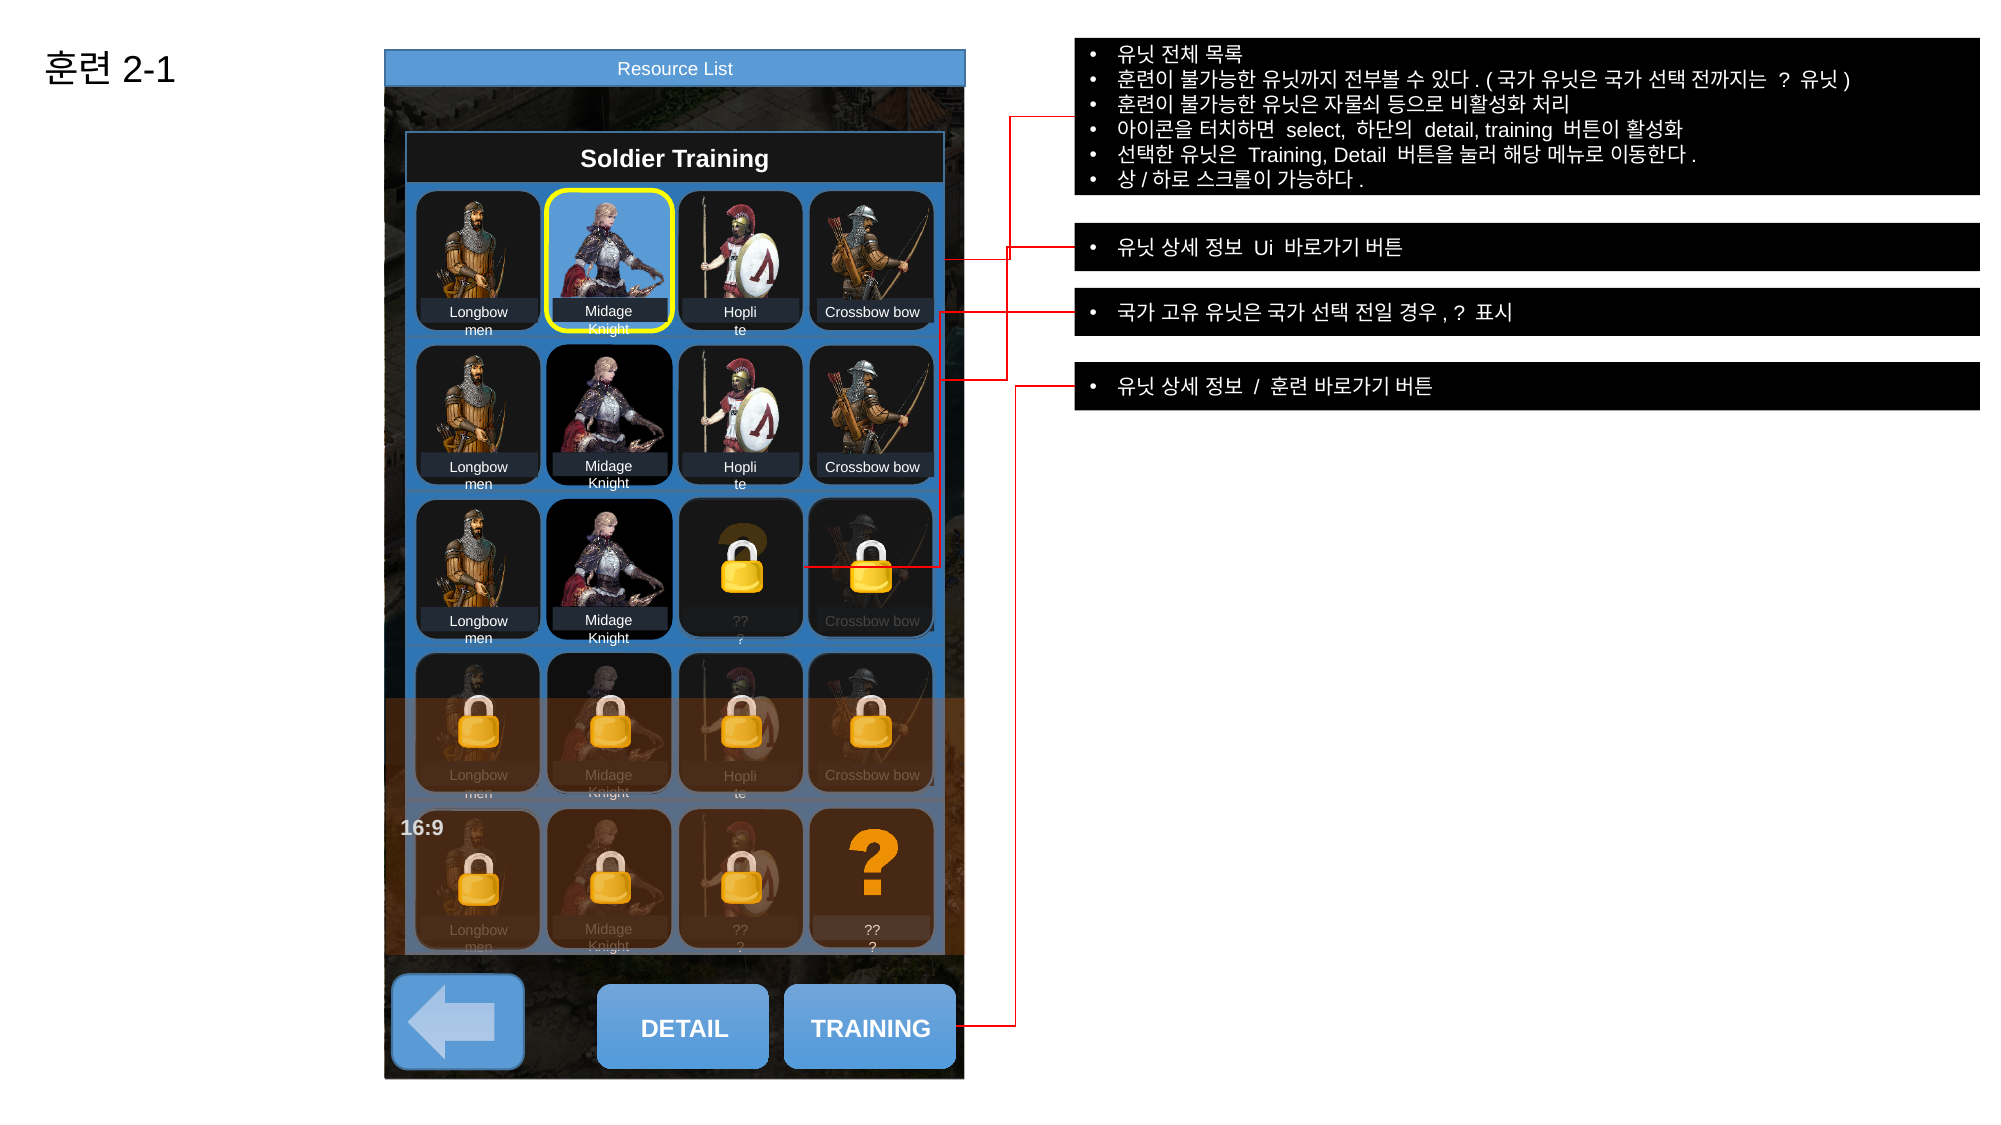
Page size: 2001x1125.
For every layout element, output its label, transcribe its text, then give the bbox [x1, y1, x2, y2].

text_box 훈련2-1 [29, 37, 193, 99]
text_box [391, 974, 525, 1070]
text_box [809, 576, 934, 638]
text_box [808, 922, 945, 954]
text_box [546, 807, 673, 950]
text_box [677, 496, 805, 638]
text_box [405, 182, 938, 337]
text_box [955, 385, 1075, 1027]
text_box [677, 807, 805, 950]
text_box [546, 651, 673, 793]
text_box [414, 651, 541, 793]
text_box 유닛 상세 정보 Ui 바로가기 버튼 [1079, 222, 1980, 272]
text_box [405, 923, 410, 954]
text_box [414, 809, 541, 951]
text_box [803, 311, 1075, 568]
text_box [938, 246, 1075, 311]
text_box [943, 116, 1075, 246]
text_box 유닛 상세 정보 / 훈련 바로가기 버튼 [1080, 362, 1980, 411]
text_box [806, 651, 934, 793]
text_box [405, 498, 677, 646]
text_box 유닛 전체 목록 훈련이 불가능한 유닛까지 전부볼 수 있다. (국가 유닛은 국가 선택 전까지는 ? 유닛) 훈련이 불가능한 유닛은 자물쇠 등으로 비활성화 처리 아이콘을 터치하면 select, 하단의 detail, training 버튼이 활성화 선택한 유닛은 Training, Detail 버튼을 눌러 해당 메뉴로 이동한다. 상/하로 스크롤이 가능하다. [1074, 37, 1980, 196]
text_box 국가 고유 유닛은 국가 선택 전일 경우, ? 표시 [1079, 287, 1980, 336]
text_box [677, 651, 805, 793]
picture [384, 49, 964, 1079]
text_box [405, 650, 945, 917]
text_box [934, 576, 945, 646]
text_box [405, 344, 798, 491]
